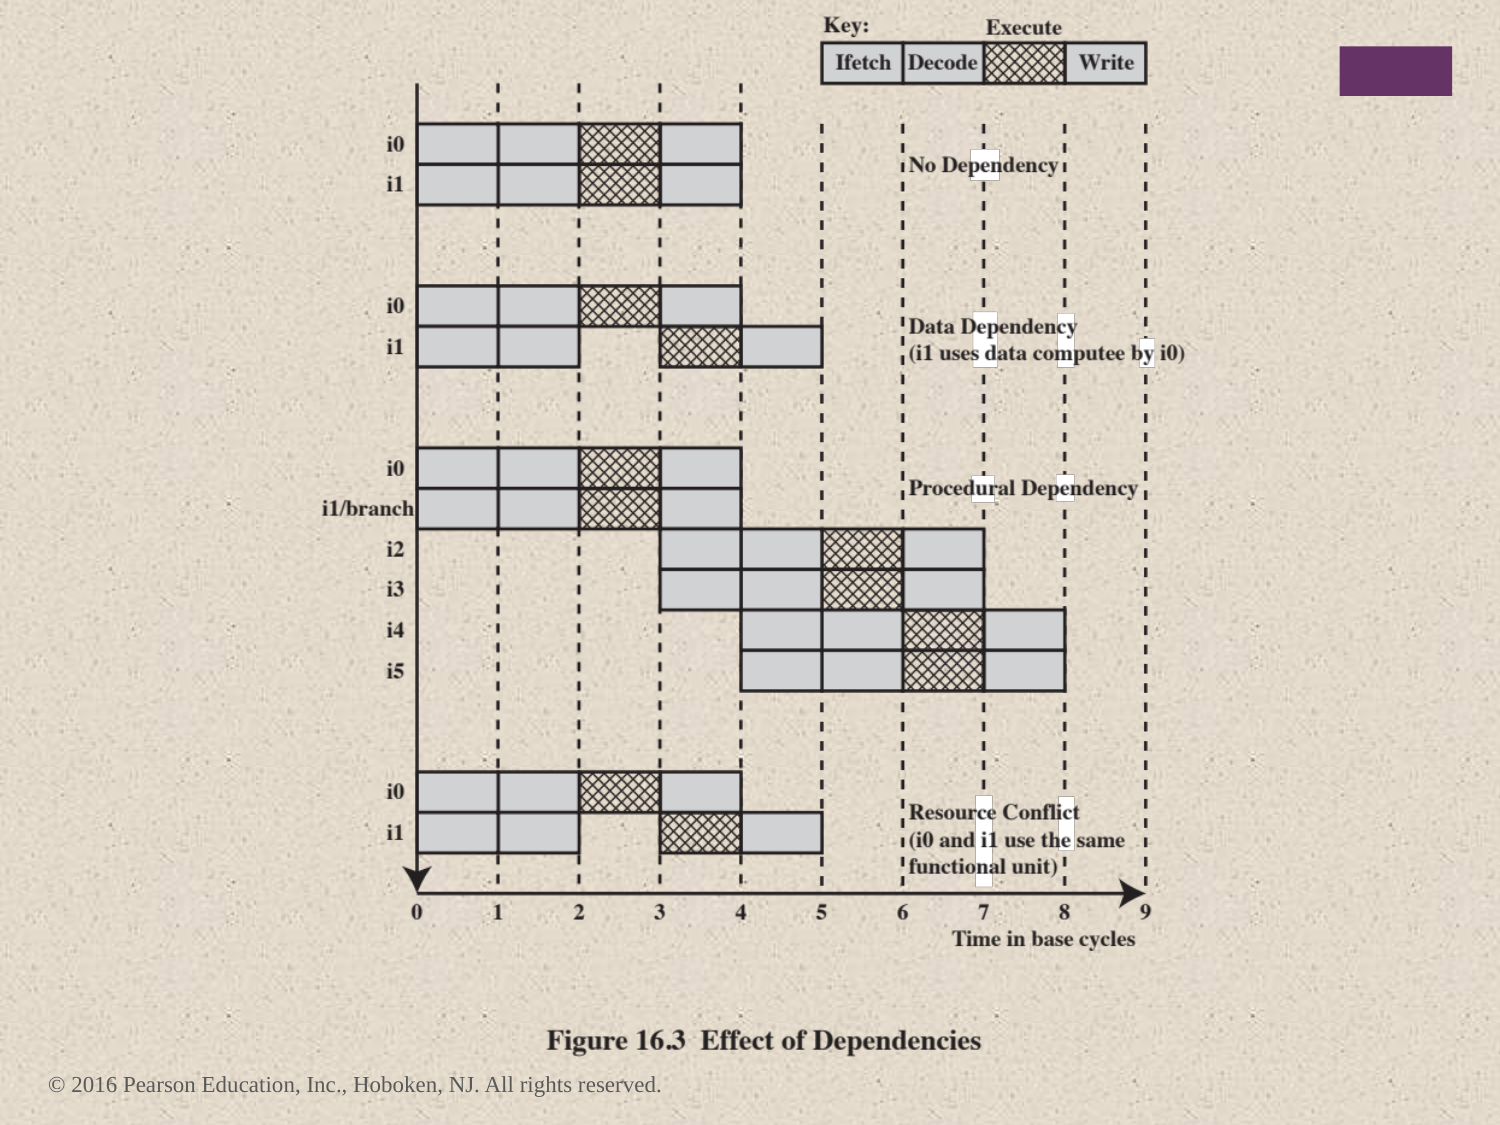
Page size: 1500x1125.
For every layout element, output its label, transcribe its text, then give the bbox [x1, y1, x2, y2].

footer © 2016 Pearson Education, Inc., Hoboken, NJ. All rights reserved. [33, 1053, 1038, 1114]
picture [0, 0, 1500, 1125]
picture [276, 0, 1259, 1089]
